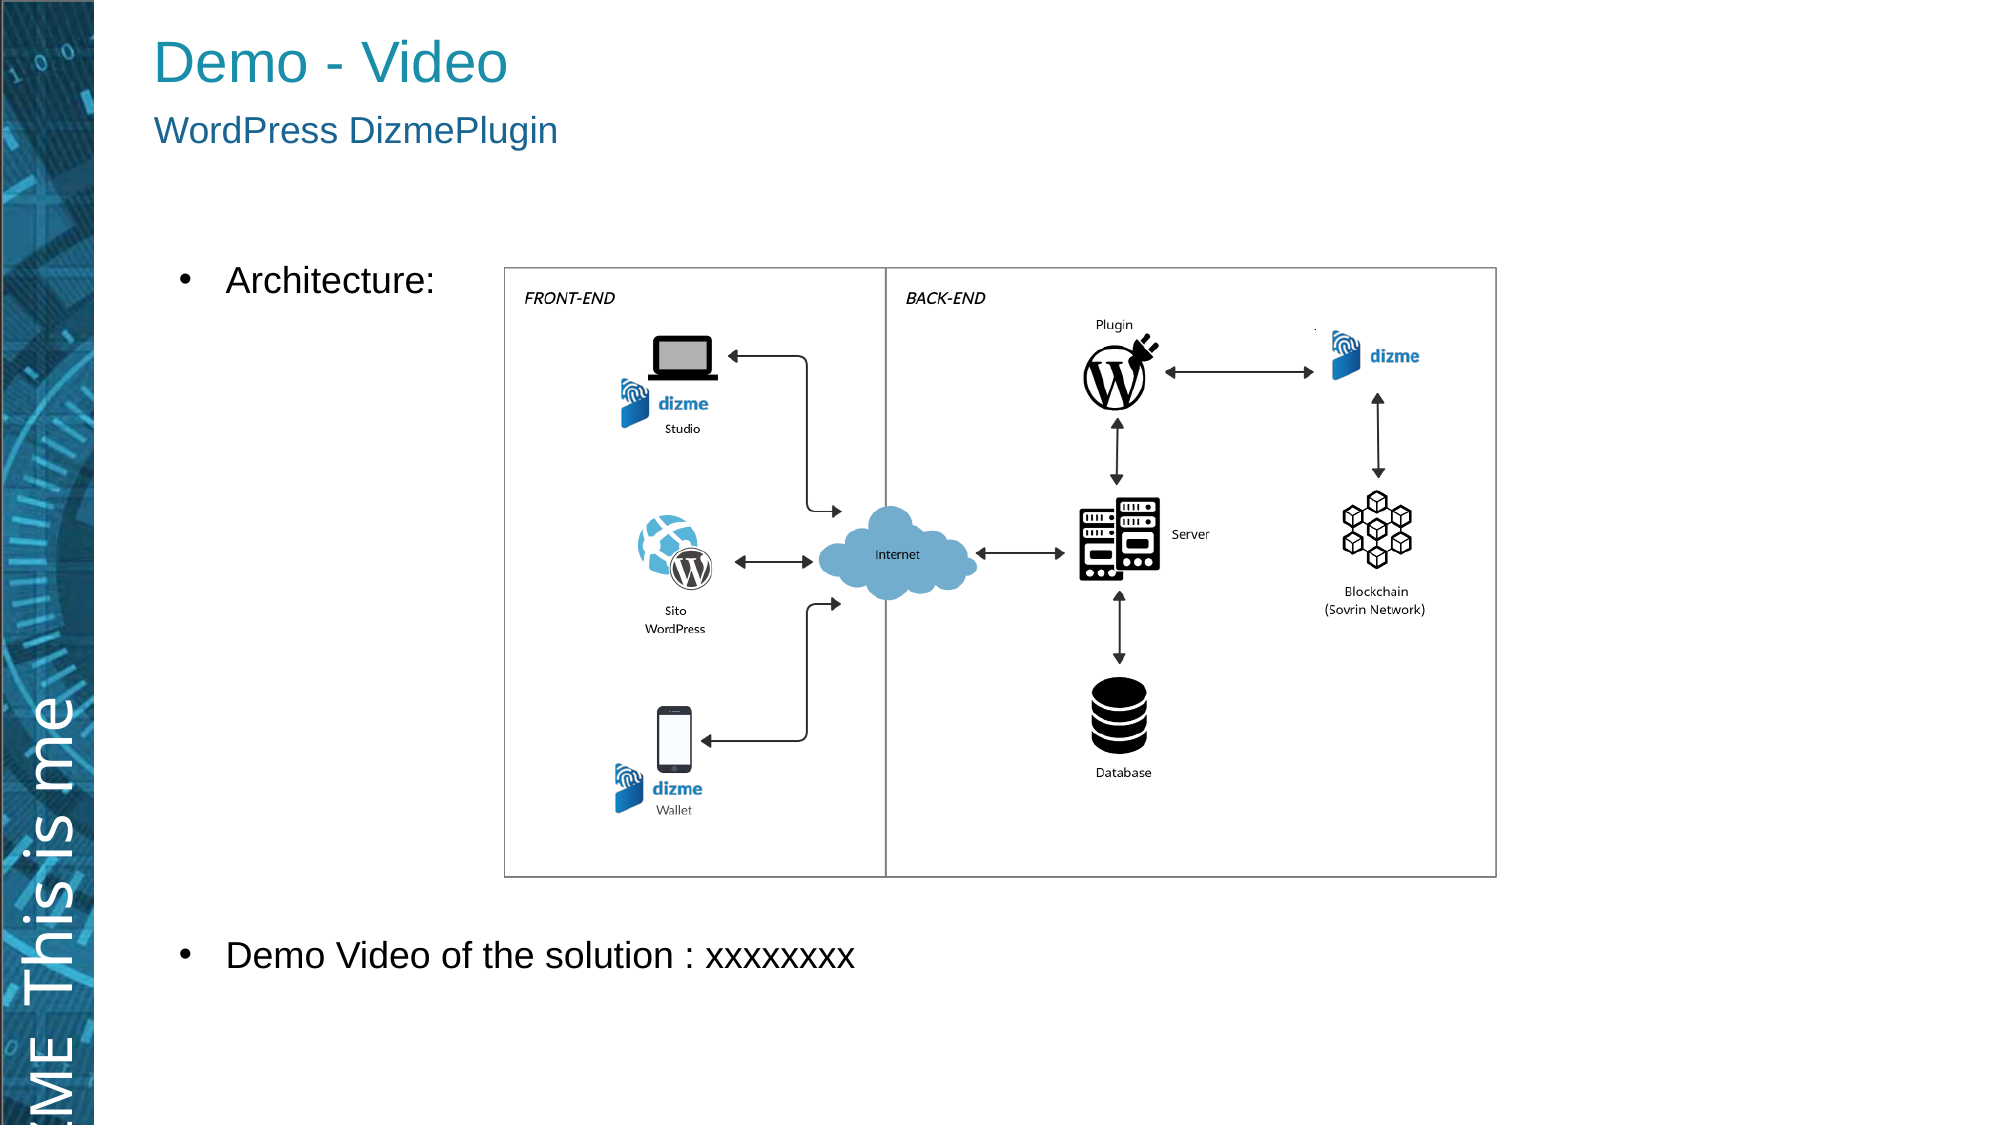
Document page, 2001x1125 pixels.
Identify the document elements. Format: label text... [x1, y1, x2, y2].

text_box WordPress DizmePlugin [139, 104, 1681, 178]
text_box Demo - Video [139, 24, 1617, 99]
text_box Architecture: Demo Video of the solution : xxxxxxxx [164, 248, 1897, 984]
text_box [0, 0, 94, 1125]
picture [484, 248, 1516, 896]
